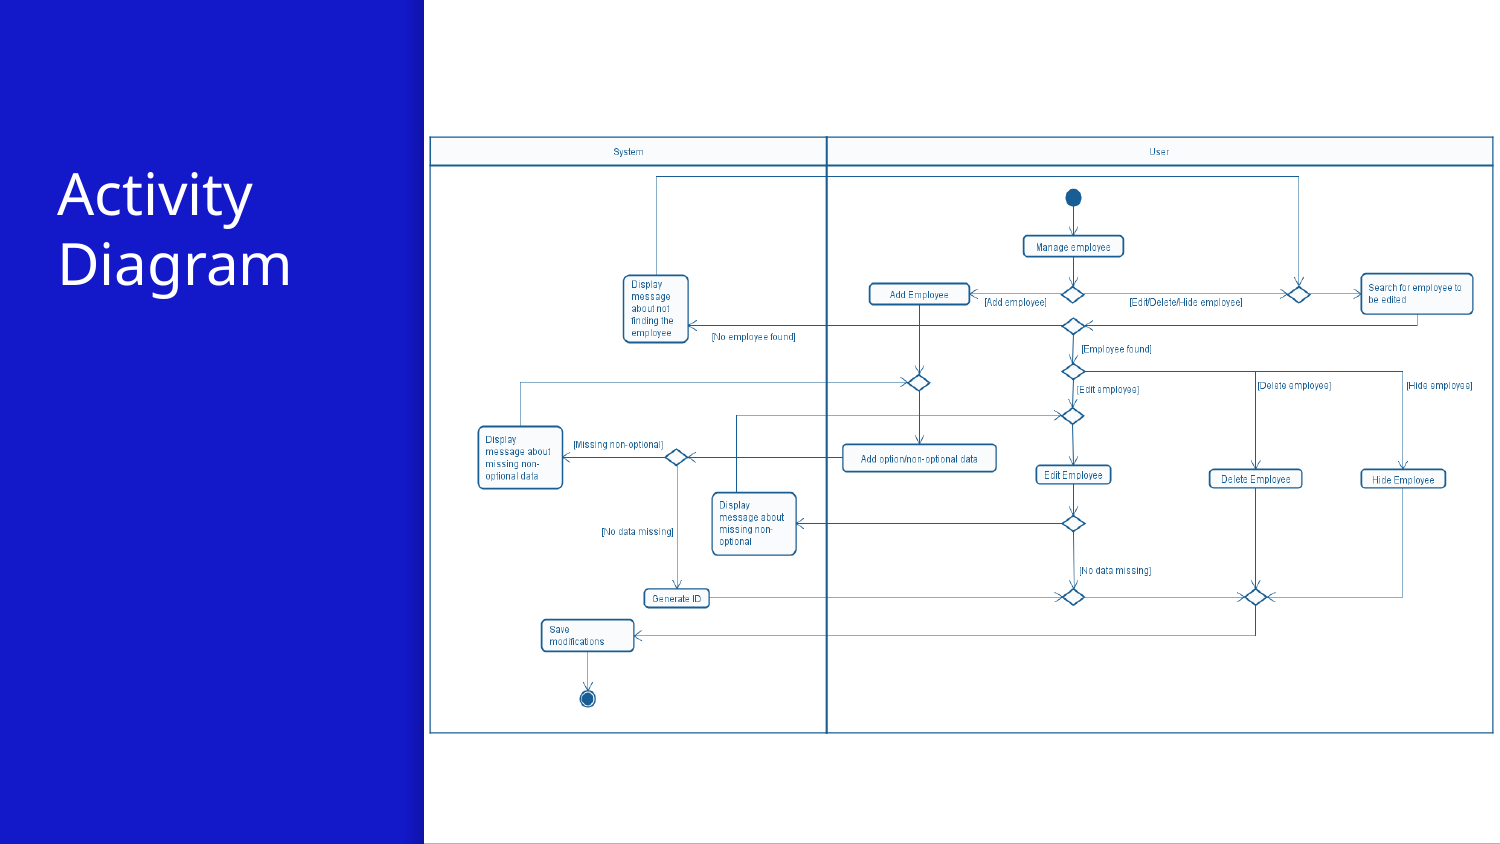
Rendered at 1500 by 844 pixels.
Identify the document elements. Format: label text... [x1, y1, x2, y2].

picture [424, 132, 1498, 736]
title Activity Diagram [42, 142, 454, 796]
